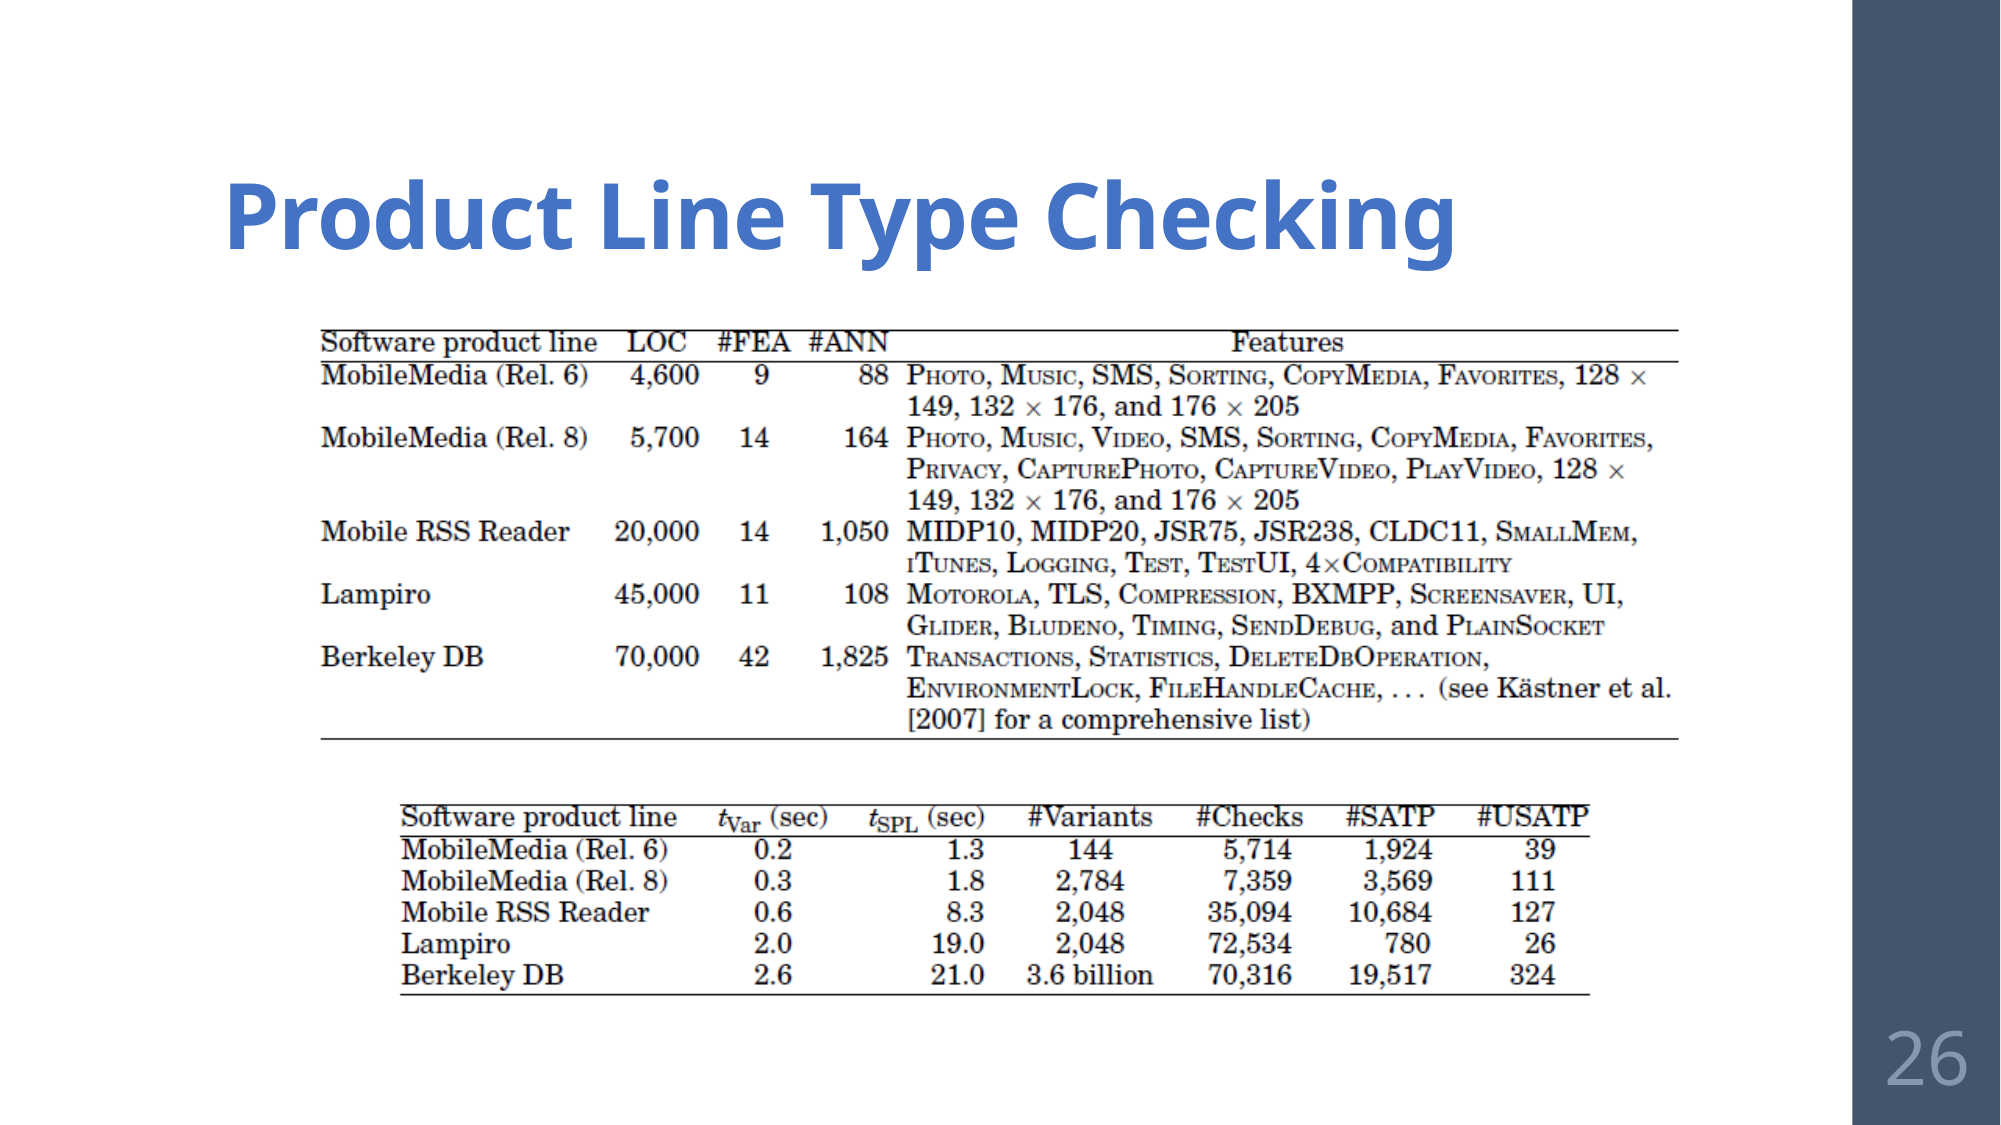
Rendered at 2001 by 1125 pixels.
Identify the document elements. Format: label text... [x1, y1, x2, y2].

title Product Line Type Checking [206, 43, 1797, 278]
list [307, 318, 1693, 751]
slide_number 26 [1852, 1012, 2000, 1110]
picture [391, 791, 1609, 1013]
